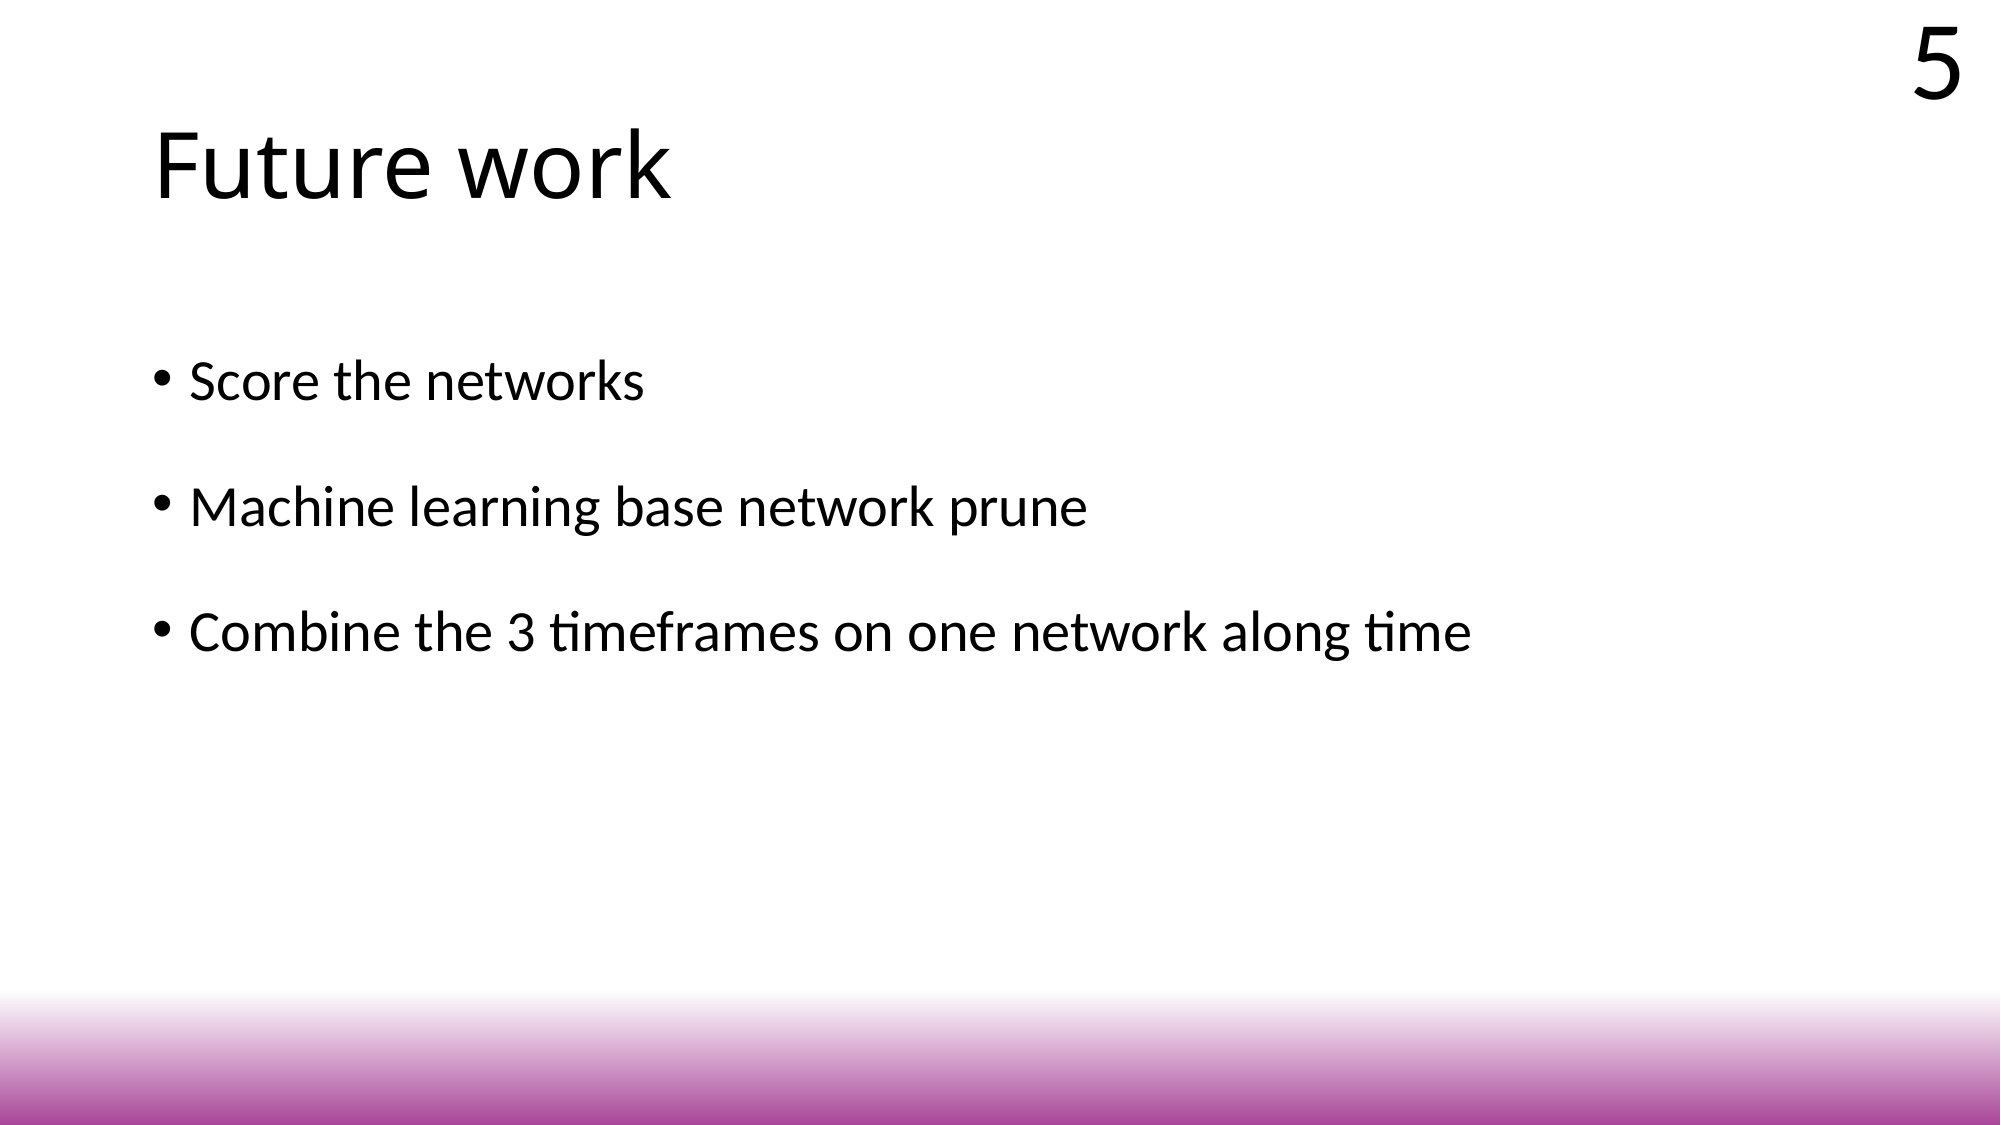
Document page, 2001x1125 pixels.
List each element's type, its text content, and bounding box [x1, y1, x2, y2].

title Future work [137, 59, 1863, 278]
text_box 5 [1894, 0, 1982, 130]
list Score the networks Machine learning base network prune Combine the 3 timeframes on one network along time [137, 299, 1863, 1014]
